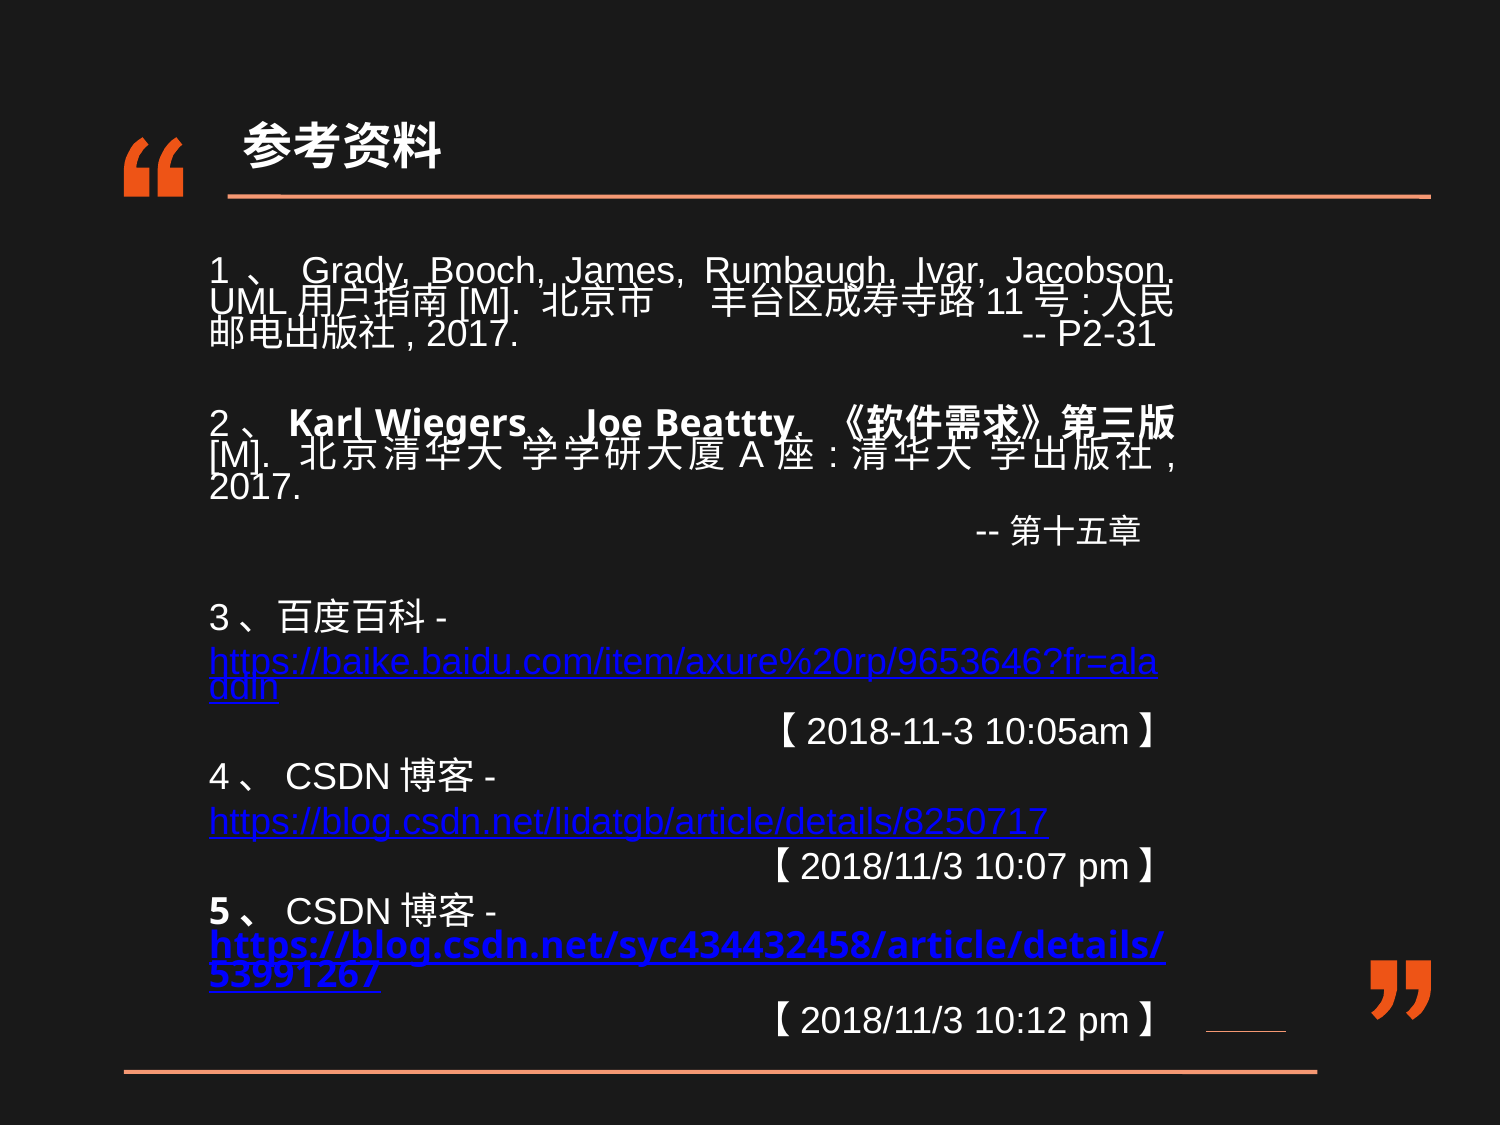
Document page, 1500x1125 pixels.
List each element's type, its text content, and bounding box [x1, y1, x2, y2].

text_box [123, 137, 150, 197]
text_box [1405, 960, 1431, 1020]
text_box [1370, 960, 1398, 1020]
text_box 参考资料 [227, 107, 549, 182]
text_box [157, 137, 184, 197]
text_box 1、Grady, Booch, James, Rumbaugh, Ivar, Jacobson. UML用户指南[M]. 北京市 丰台区成寿寺路11号:人民邮电出版社, 2017. -- P2-31 2、Karl Wiegers、Joe Beattty. 《软件需求》第三版 [M]. 北京清华大 学学研大厦A座:清华大 学出版社, 2017. --第十五章 3、百度百科- https://baike.baidu.com/item/axure%20rp/9653646?fr=aladdin 【2018-11-3 10:05am】 4、CSDN博客- https://blog.csdn.net/lidatgb/article/details/8250717 【2018/11/3 10:07 pm】 5、CSDN博客-https://blog.csdn.net/syc434432458/article/details/53991267 【2018/11/3 10:12 pm】 [193, 251, 1192, 994]
